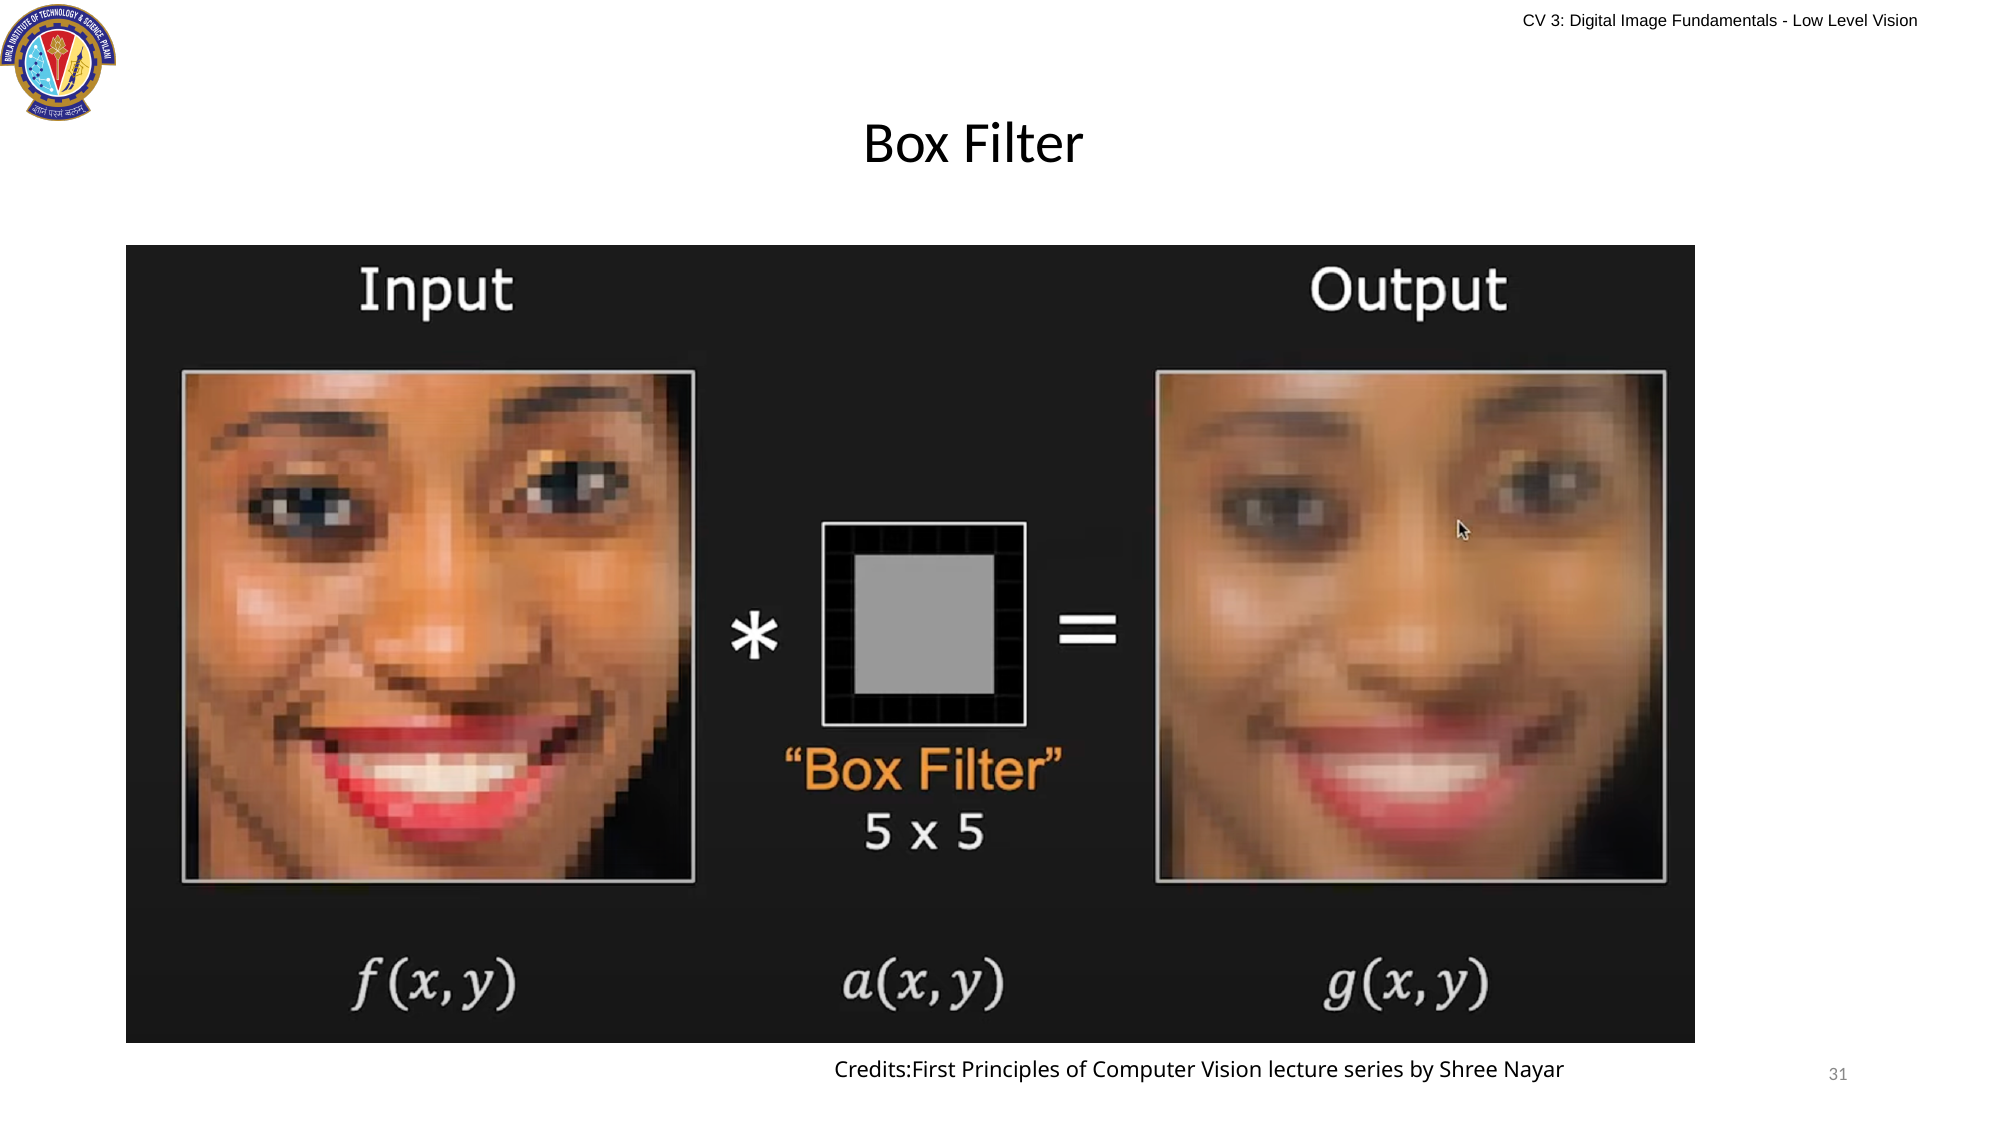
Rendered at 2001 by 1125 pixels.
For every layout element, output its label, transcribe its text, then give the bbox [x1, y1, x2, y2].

slide_number 31 [1412, 1042, 1863, 1103]
picture [126, 244, 1695, 1043]
text_box Credits:First Principles of Computer Vision lecture series by Shree Nayar [819, 1042, 1804, 1096]
picture [0, 4, 116, 121]
title Box Filter [137, 59, 1811, 229]
